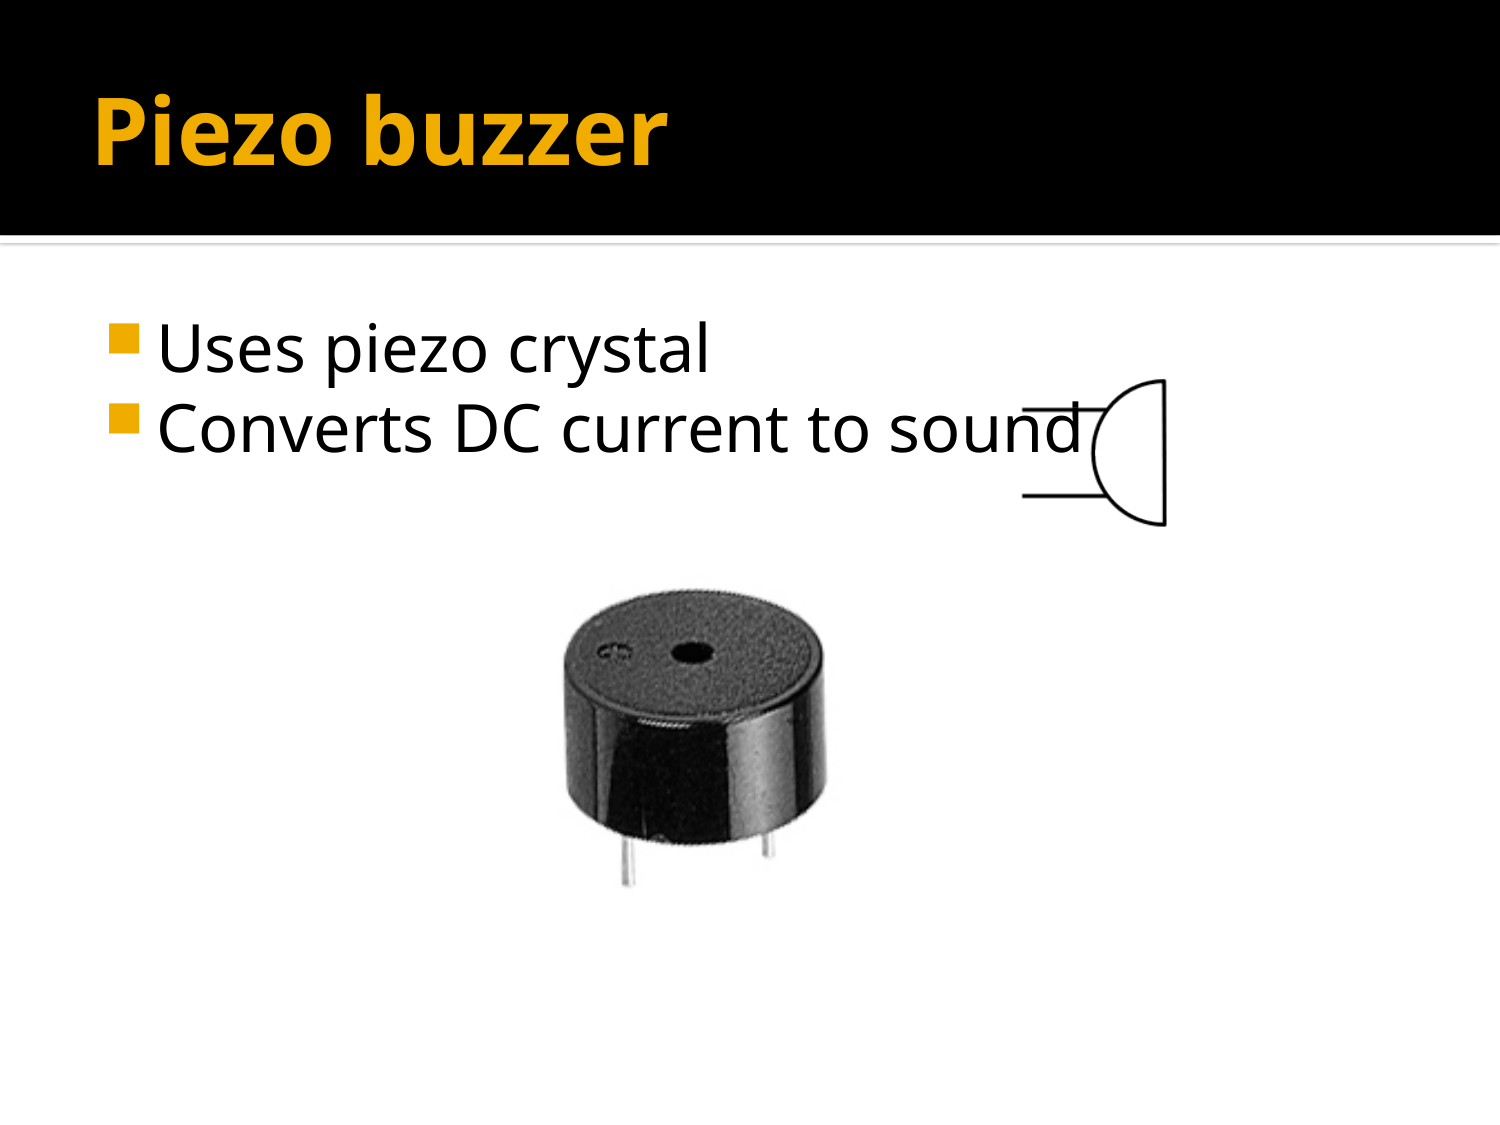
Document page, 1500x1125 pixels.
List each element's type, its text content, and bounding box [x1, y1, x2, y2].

title Piezo buzzer [75, 25, 1425, 231]
picture [1019, 374, 1172, 528]
picture [469, 516, 915, 961]
list Uses piezo crystal Converts DC current to sound [75, 291, 1425, 1050]
